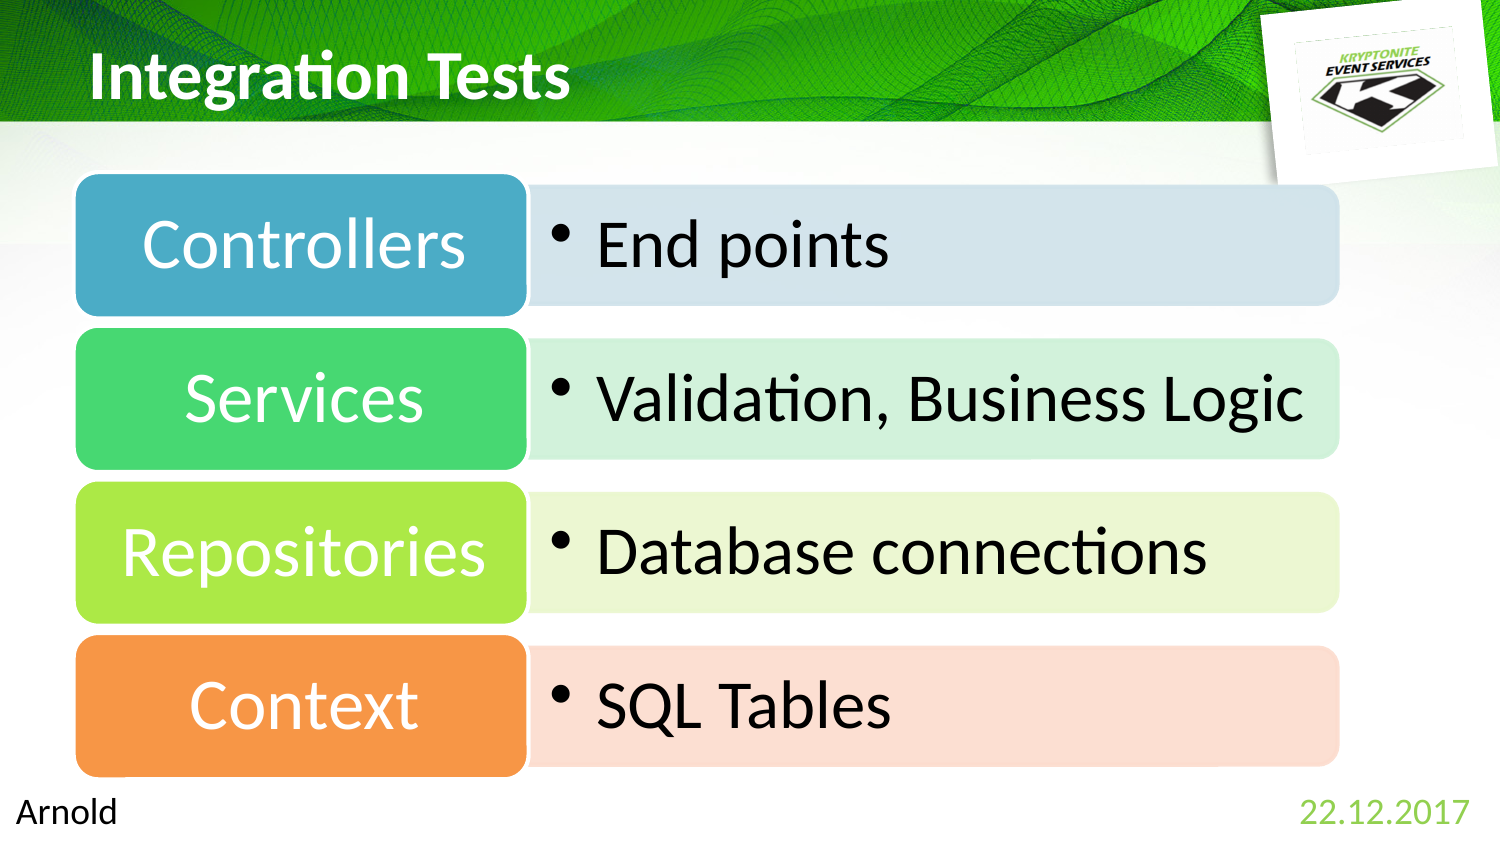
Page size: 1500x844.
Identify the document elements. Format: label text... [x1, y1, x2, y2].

text_box Arnold [1, 779, 214, 840]
title Integration Tests [73, 21, 1259, 122]
picture [0, 0, 1500, 844]
text_box 22.12.2017 [1284, 779, 1497, 840]
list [73, 171, 1338, 780]
picture [1295, 27, 1463, 154]
